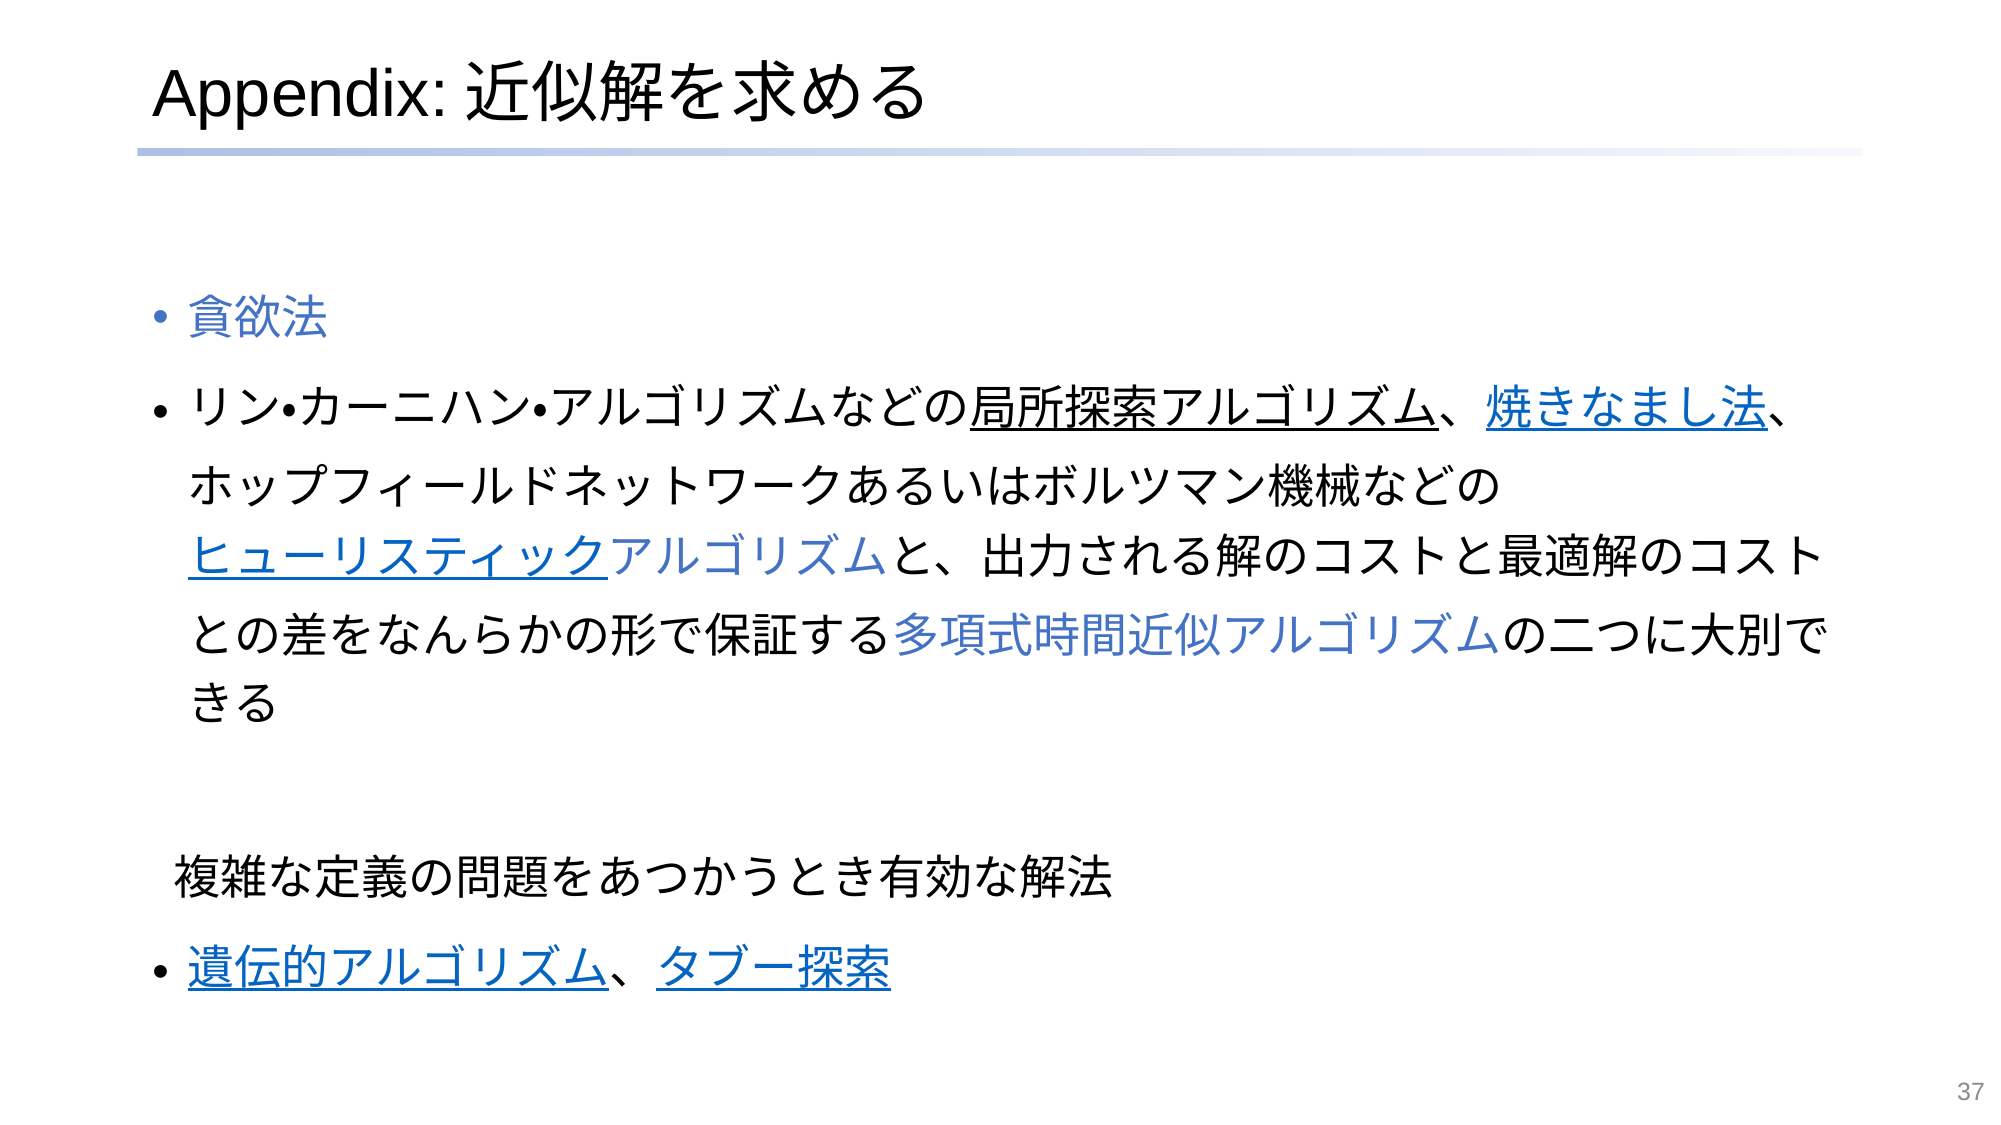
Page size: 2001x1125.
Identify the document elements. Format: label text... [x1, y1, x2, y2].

slide_number 37 [1550, 1060, 2000, 1120]
list 貪欲法 リン・カーニハン・アルゴリズムなどの局所探索アルゴリズム、焼きなまし法、ホップフィールドネットワークあるいはボルツマン機械などのヒューリスティックアルゴリズムと、出力される解のコストと最適解のコストとの差をなんらかの形で保証する多項式時間近似アルゴリズムの二つに大別できる 複雑な定義の問題をあつかうとき有効な解法 遺伝的アルゴリズム、タブー探索 [137, 268, 1863, 1014]
title Appendix:近似解を求める [137, 48, 1863, 142]
